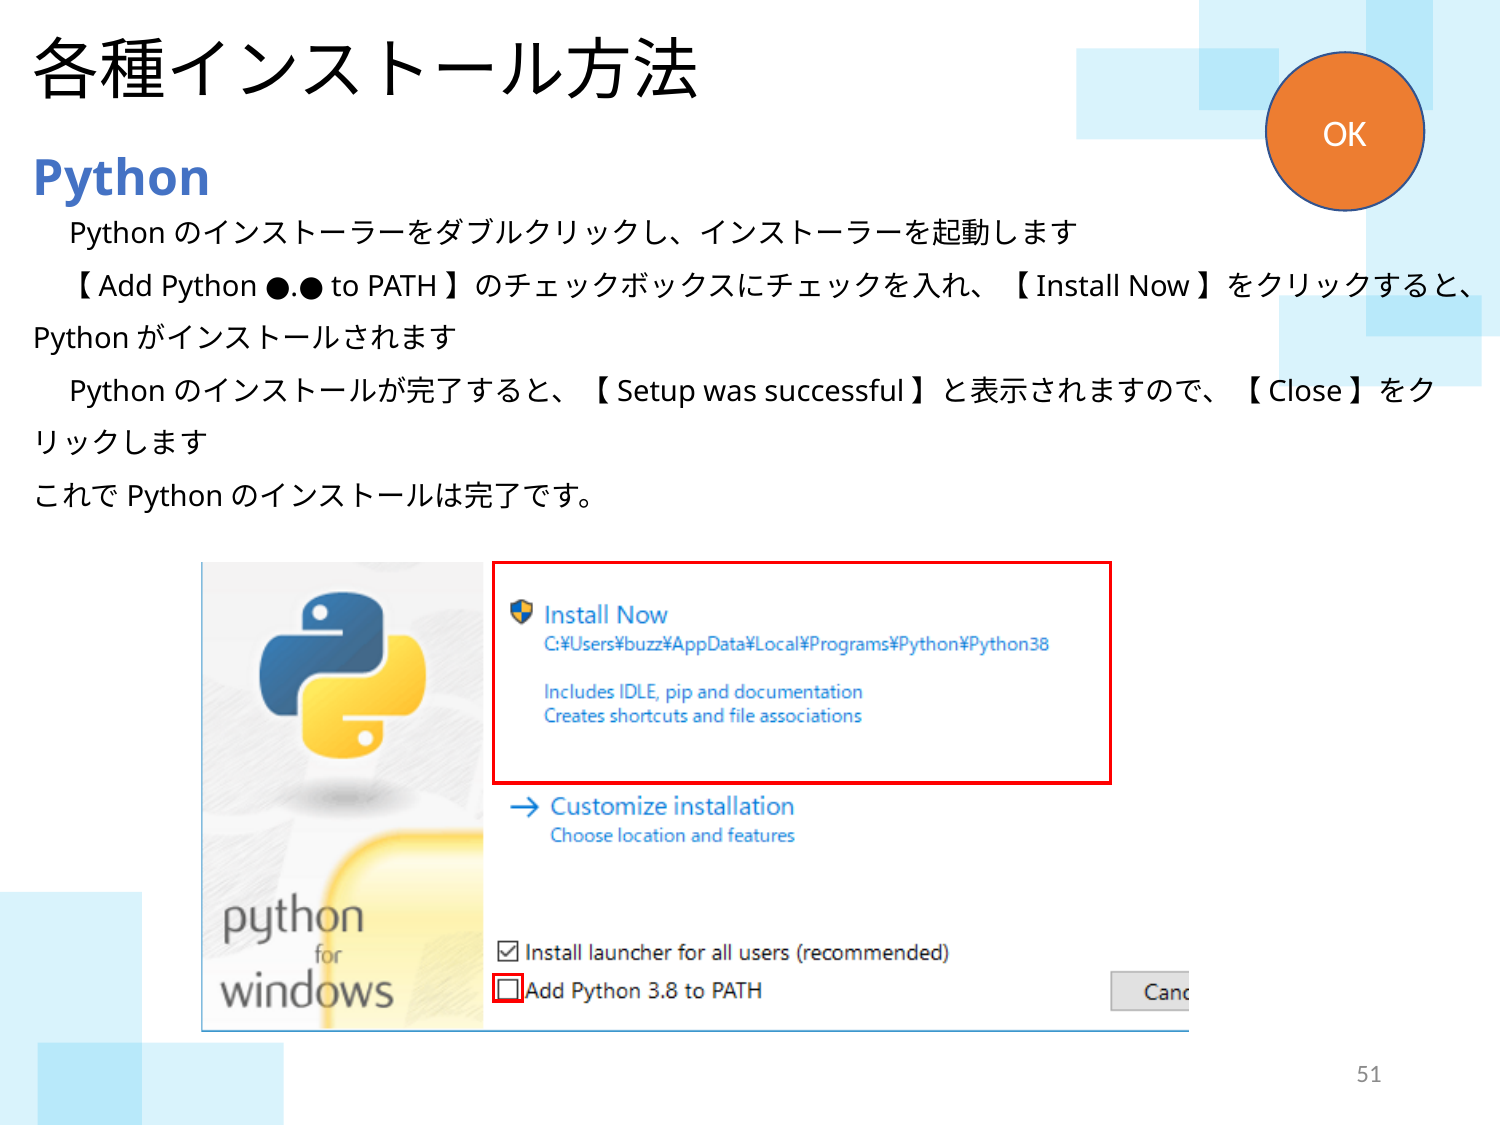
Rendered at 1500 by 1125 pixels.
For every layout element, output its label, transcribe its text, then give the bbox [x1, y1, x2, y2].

text_box Python [18, 107, 1131, 189]
text_box OK [1264, 51, 1426, 212]
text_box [201, 562, 1189, 1032]
text_box 各種インストール方法 [18, 19, 975, 114]
text_box Pythonのインストーラーをダブルクリックし、インストーラーを起動します 【Add Python ●.● to PATH】のチェックボックスにチェックを入れ、【Install Now】をクリックすると、Pythonがインストールされます Pythonのインストールが完了すると、【Setup was successful】と表示されますので、【Close】をクリックします これでPythonのインストールは完了です。 [18, 189, 1482, 572]
slide_number 50 [1059, 1042, 1397, 1103]
